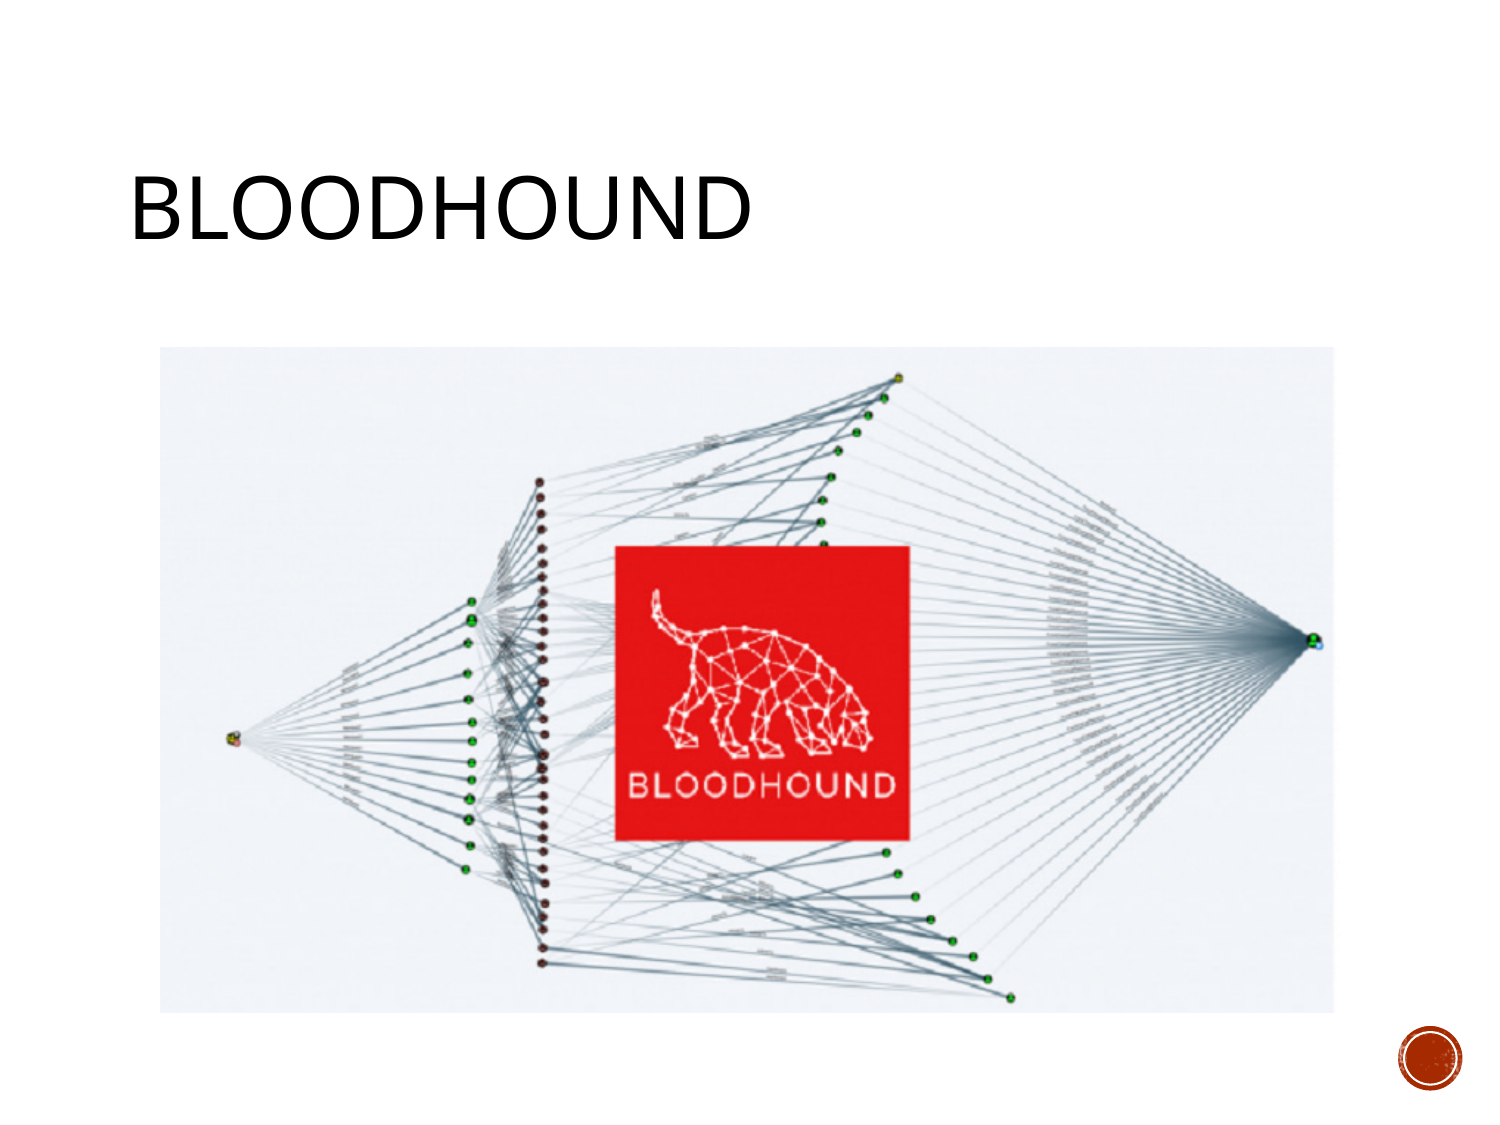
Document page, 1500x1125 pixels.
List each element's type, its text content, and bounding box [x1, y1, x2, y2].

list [163, 351, 1337, 1010]
title BloodHound [112, 79, 1388, 344]
